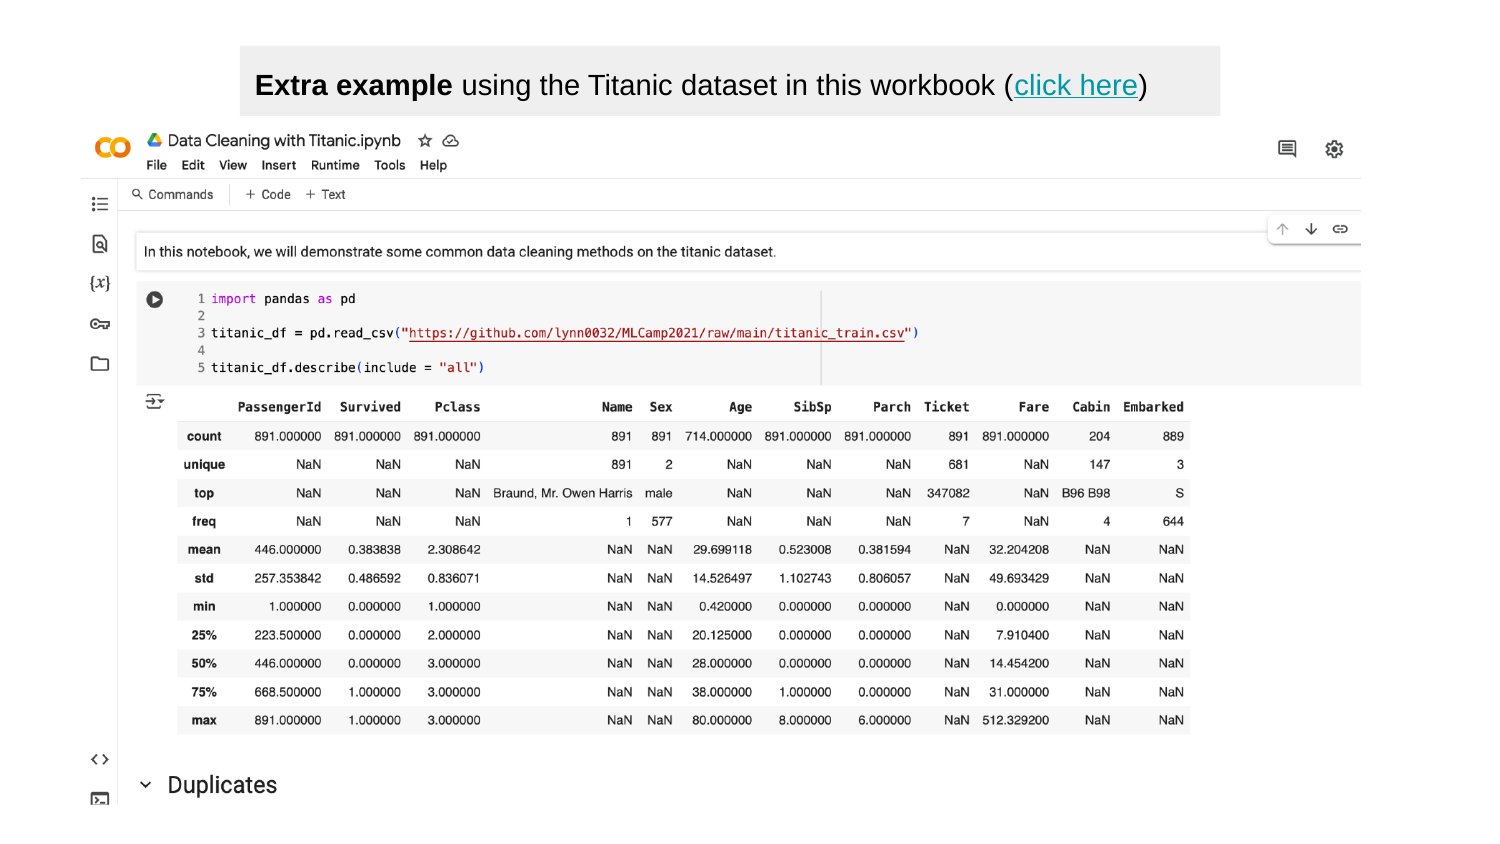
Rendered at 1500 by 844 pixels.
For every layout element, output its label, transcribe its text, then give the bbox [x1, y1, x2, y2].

picture [80, 121, 1362, 805]
text_box Extra example using the Titanic dataset in this workbook (click here) [239, 45, 1221, 116]
